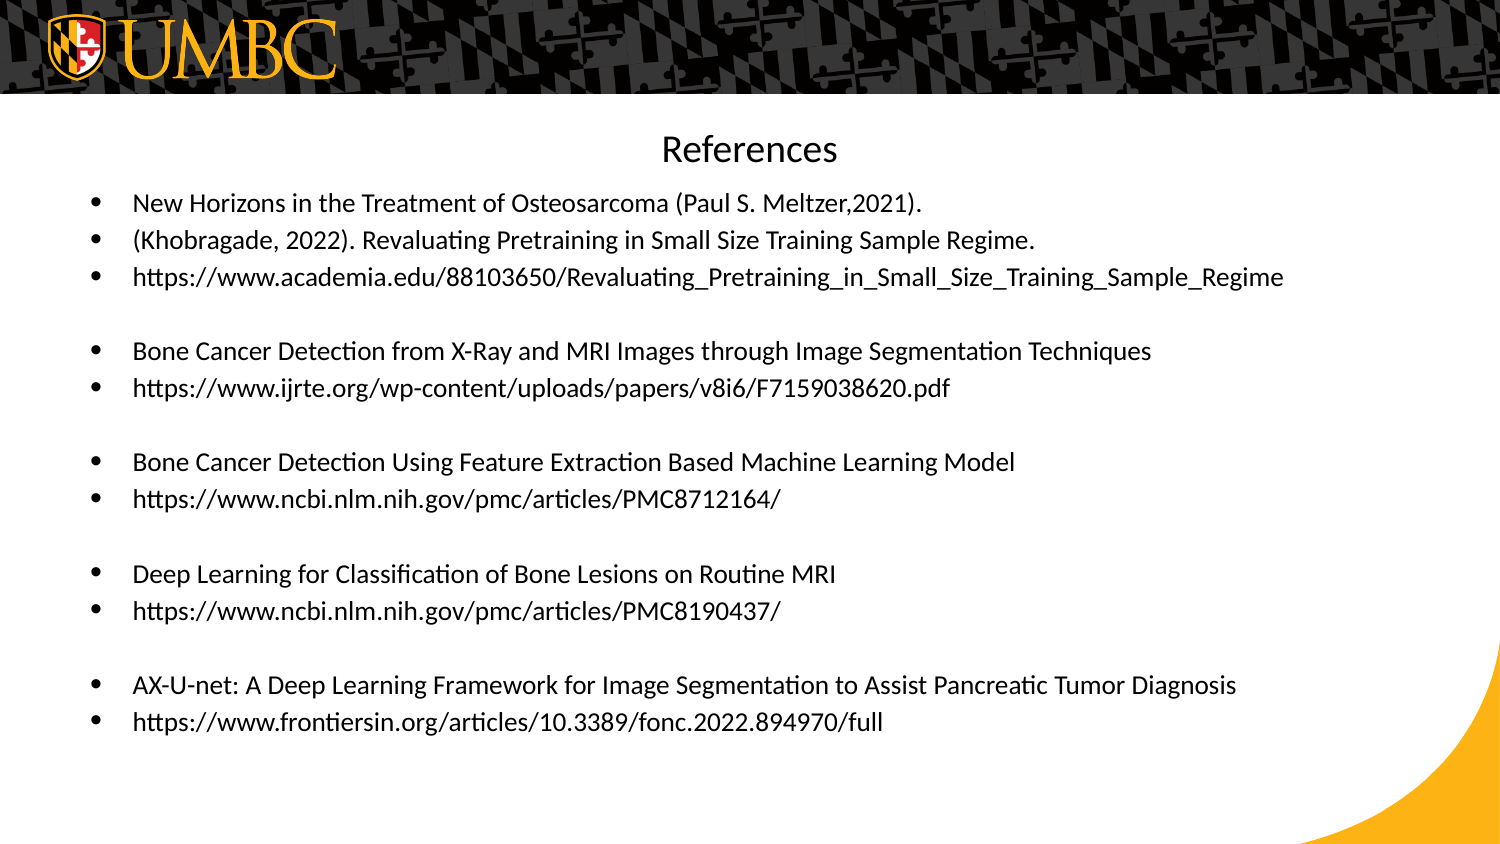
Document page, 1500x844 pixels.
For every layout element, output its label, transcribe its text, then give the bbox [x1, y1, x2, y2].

list New Horizons in the Treatment of Osteosarcoma (Paul S. Meltzer,2021). (Khobragade, 2022). Revaluating Pretraining in Small Size Training Sample Regime. https://www.academia.edu/88103650/Revaluating_Pretraining_in_Small_Size_Training_Sample_Regime Bone Cancer Detection from X-Ray and MRI Images through Image Segmentation Techniques https://www.ijrte.org/wp-content/uploads/papers/v8i6/F7159038620.pdf Bone Cancer Detection Using Feature Extraction Based Machine Learning Model https://www.ncbi.nlm.nih.gov/pmc/articles/PMC8712164/ Deep Learning for Classification of Bone Lesions on Routine MRI https://www.ncbi.nlm.nih.gov/pmc/articles/PMC8190437/ AX-U-net: A Deep Learning Framework for Image Segmentation to Assist Pancreatic Tumor Diagnosis https://www.frontiersin.org/articles/10.3389/fonc.2022.894970/full [75, 177, 1425, 754]
picture [0, 0, 1500, 94]
picture [1299, 639, 1500, 844]
title References [75, 115, 1425, 177]
